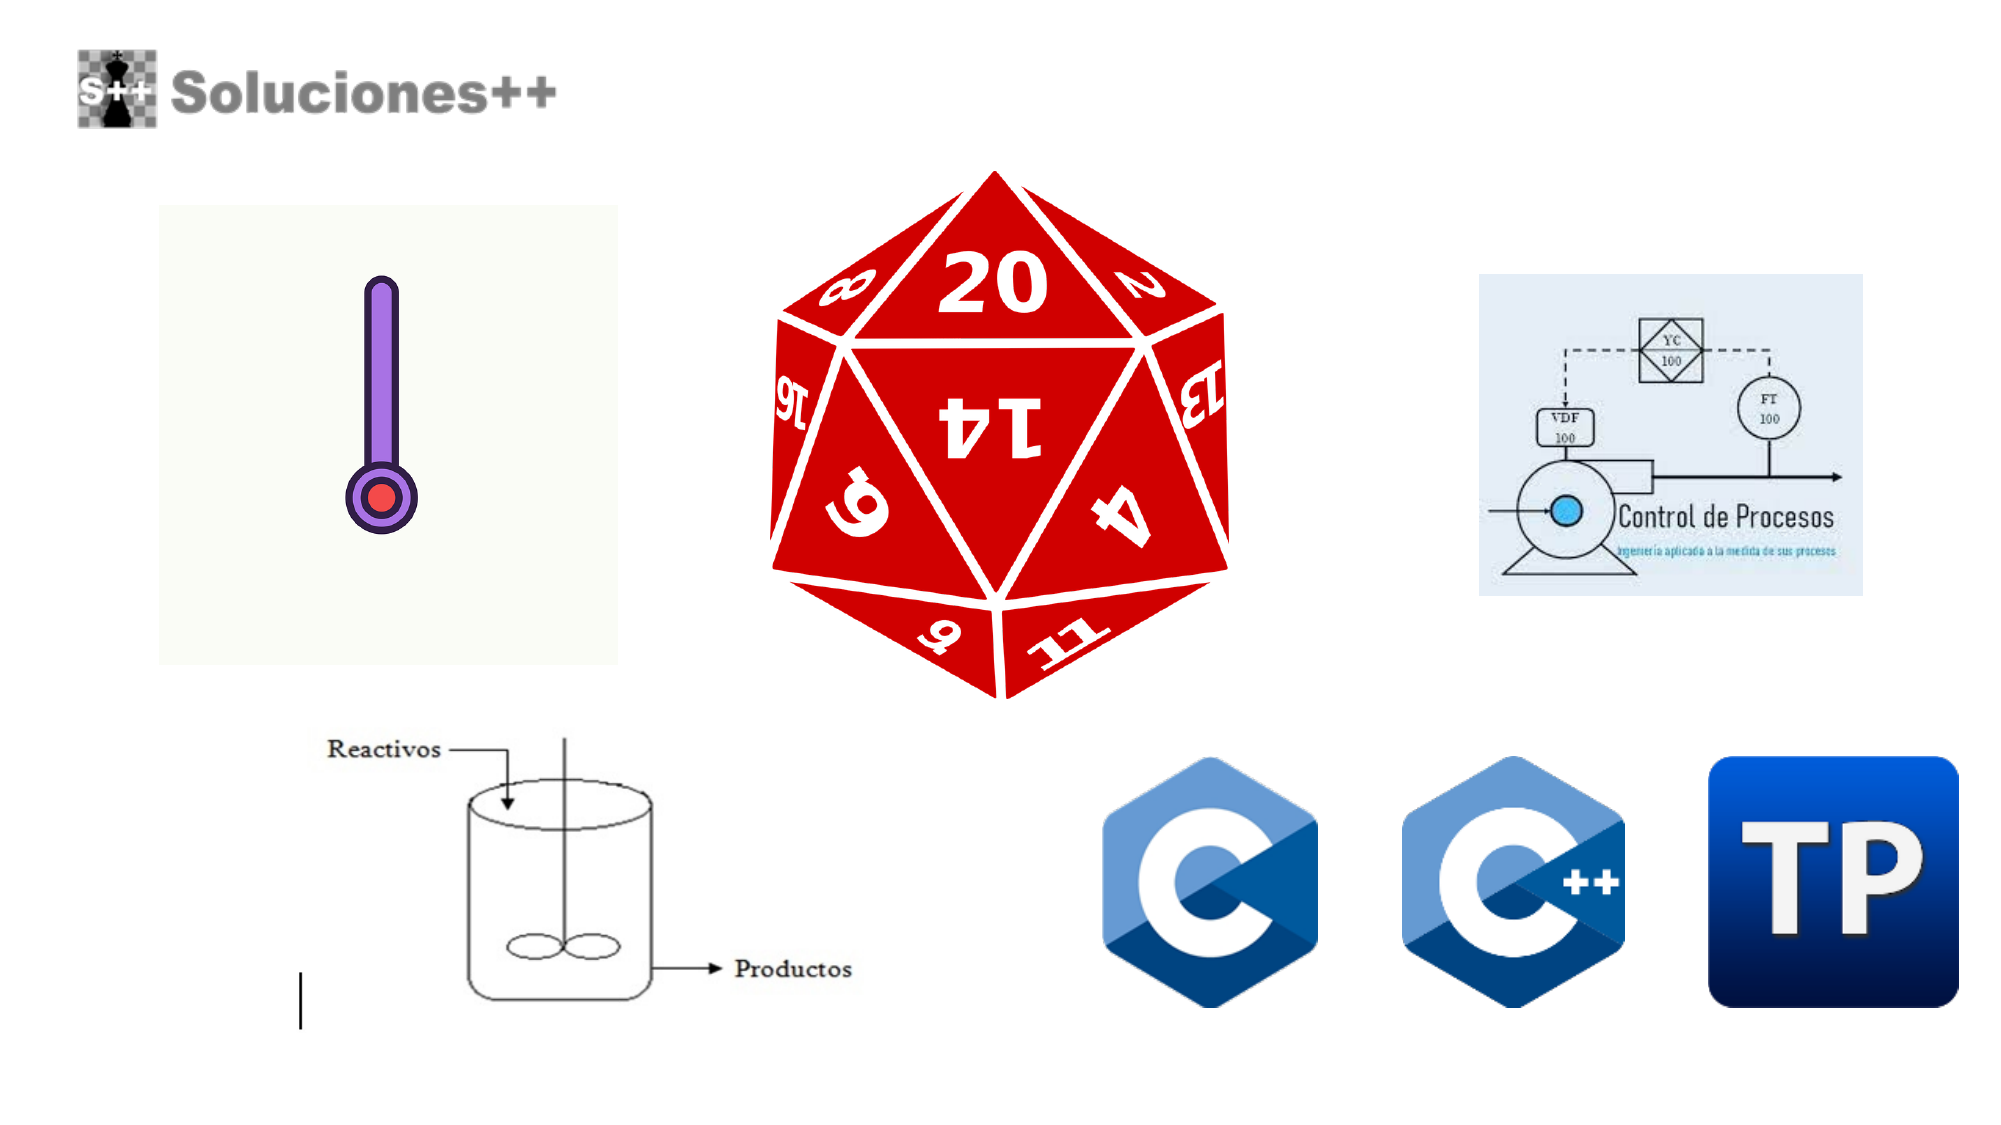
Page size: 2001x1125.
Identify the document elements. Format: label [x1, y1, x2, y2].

picture [1102, 756, 1319, 1008]
picture [159, 205, 618, 665]
picture [1708, 756, 1959, 1008]
picture [73, 44, 565, 133]
picture [1479, 274, 1863, 596]
picture [1402, 756, 1625, 1008]
picture [241, 171, 1230, 1033]
